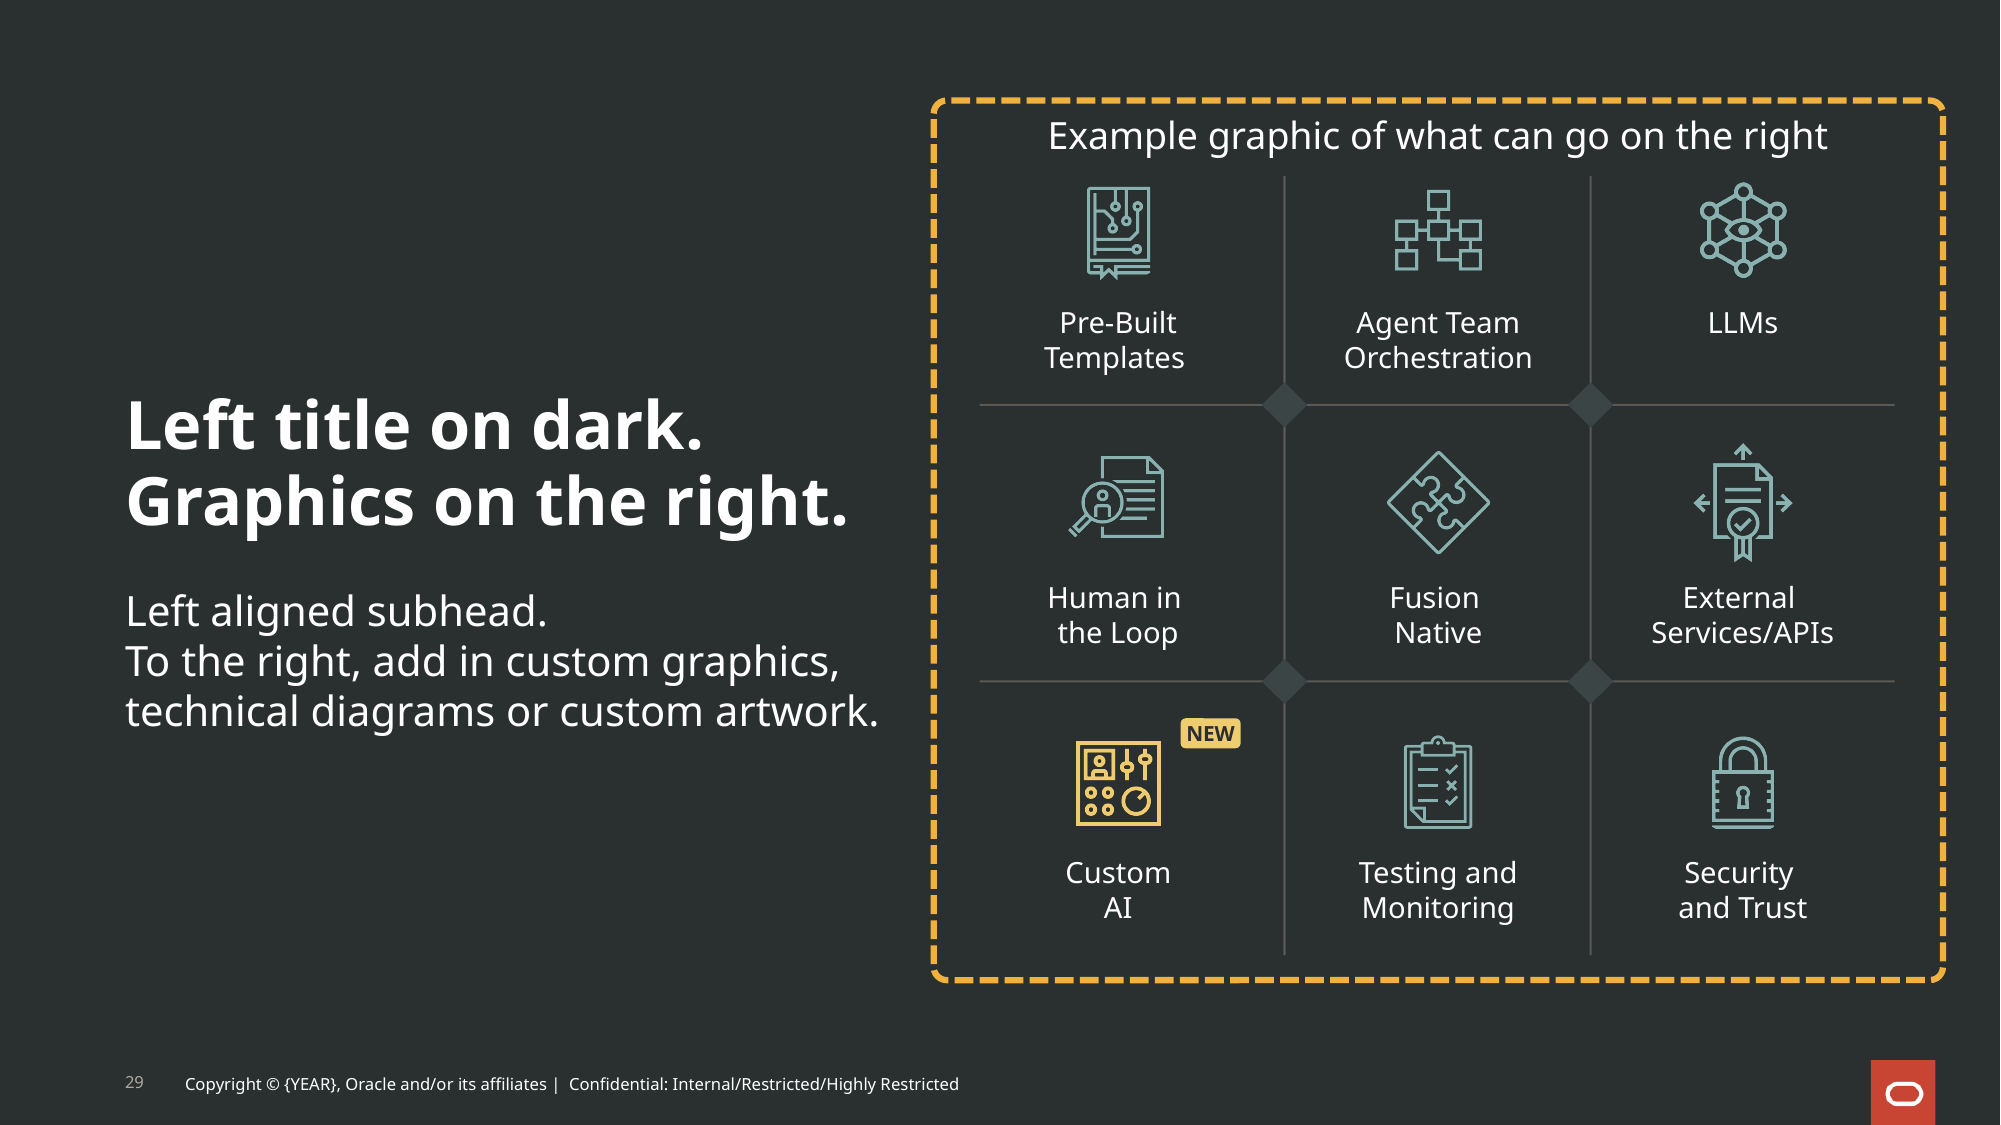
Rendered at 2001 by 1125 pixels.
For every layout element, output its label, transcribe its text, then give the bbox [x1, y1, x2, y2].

list Left aligned subhead. To the right, add in custom graphics, technical diagrams or custom artwork. [125, 584, 920, 787]
title Left title on dark. Graphics on the right. [125, 405, 920, 541]
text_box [933, 100, 1944, 981]
slide_number 29 [125, 1053, 185, 1114]
footer Copyright © {YEAR}, Oracle and/or its affiliates | Confidential: Internal/Restricted/Highly Restricted [185, 1053, 1128, 1114]
